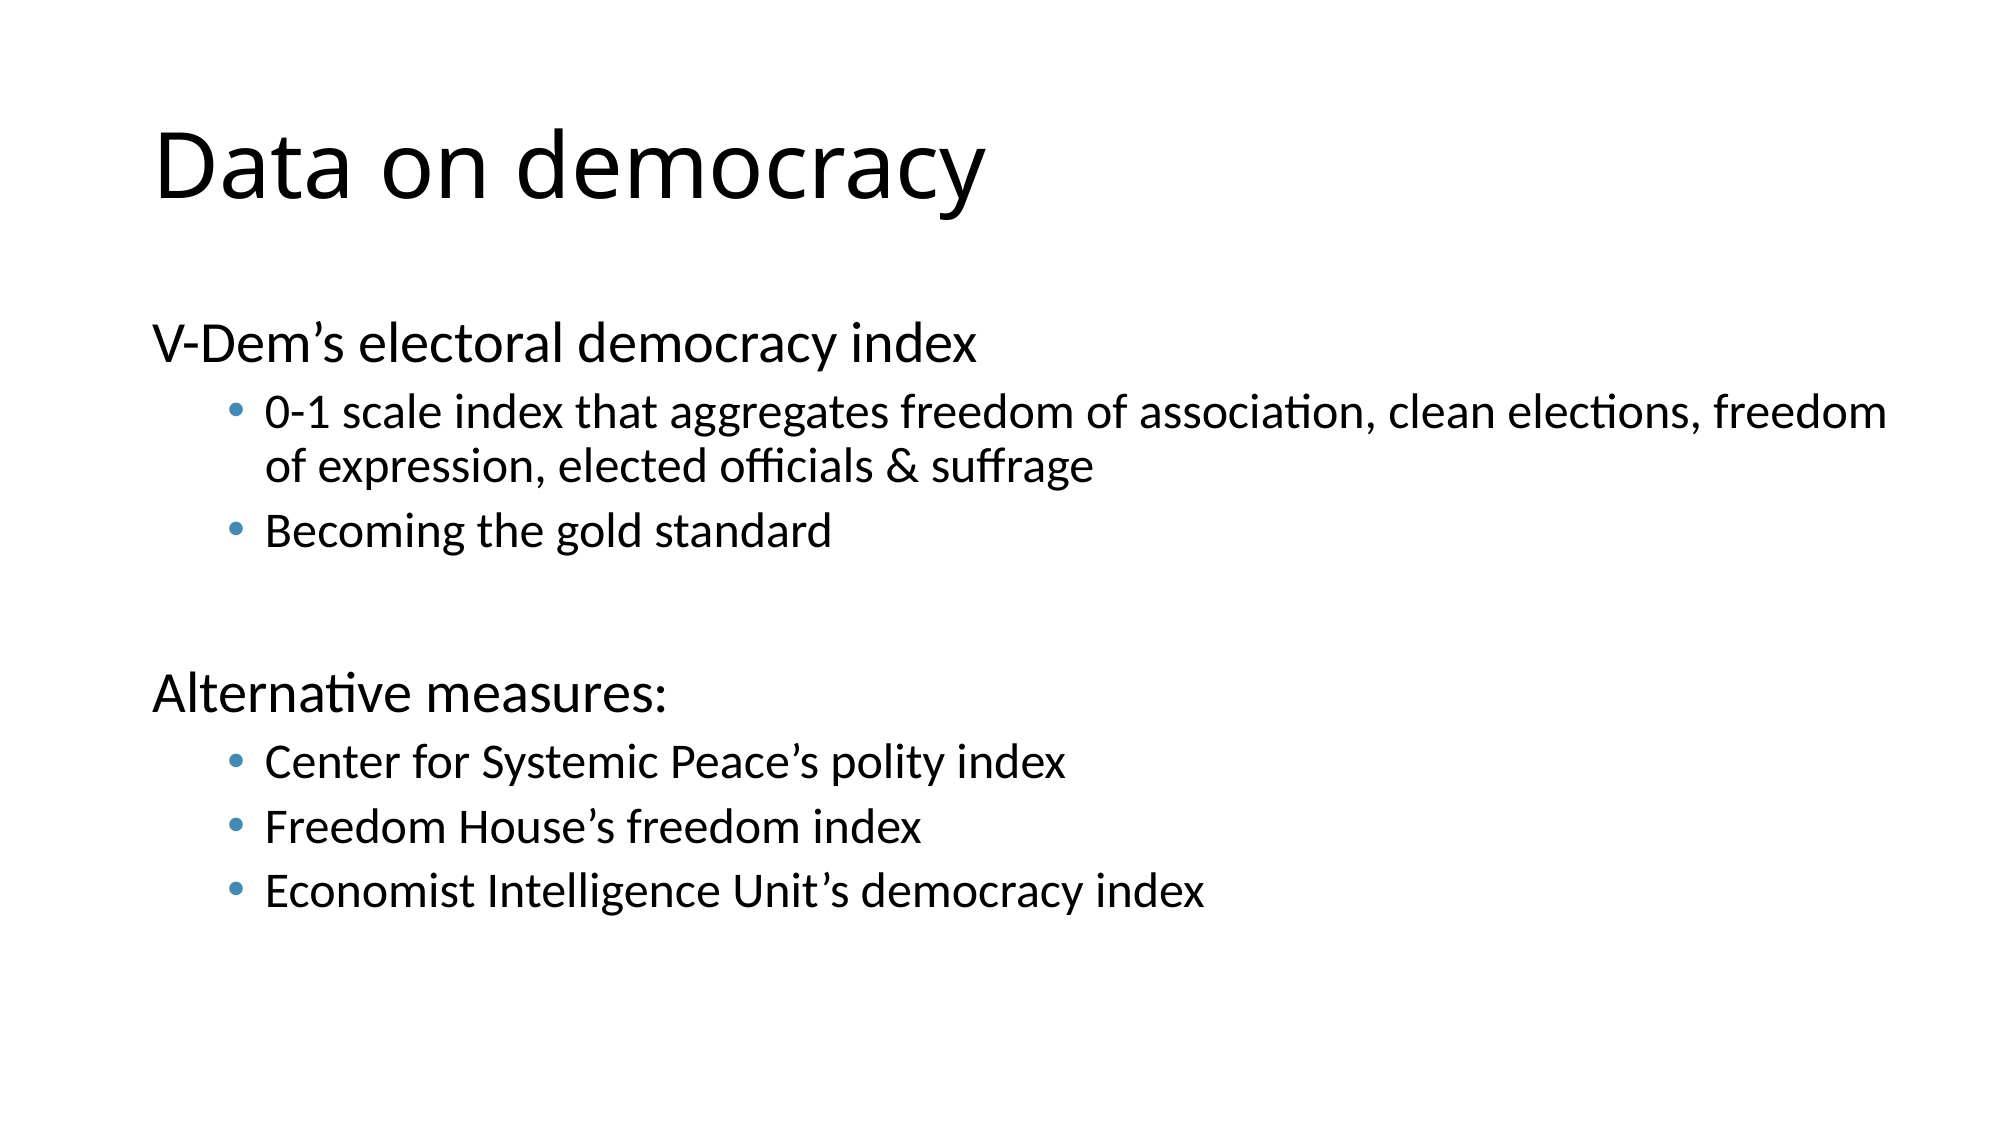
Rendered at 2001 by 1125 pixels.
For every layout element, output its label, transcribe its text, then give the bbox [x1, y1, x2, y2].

title Data on democracy [137, 59, 1863, 278]
list V-Dem’s electoral democracy index 0-1 scale index that aggregates freedom of association, clean elections, freedom of expression, elected officials & suffrage Becoming the gold standard Alternative measures: Center for Systemic Peace’s polity index Freedom House’s freedom index Economist Intelligence Unit’s democracy index [137, 304, 1916, 1066]
